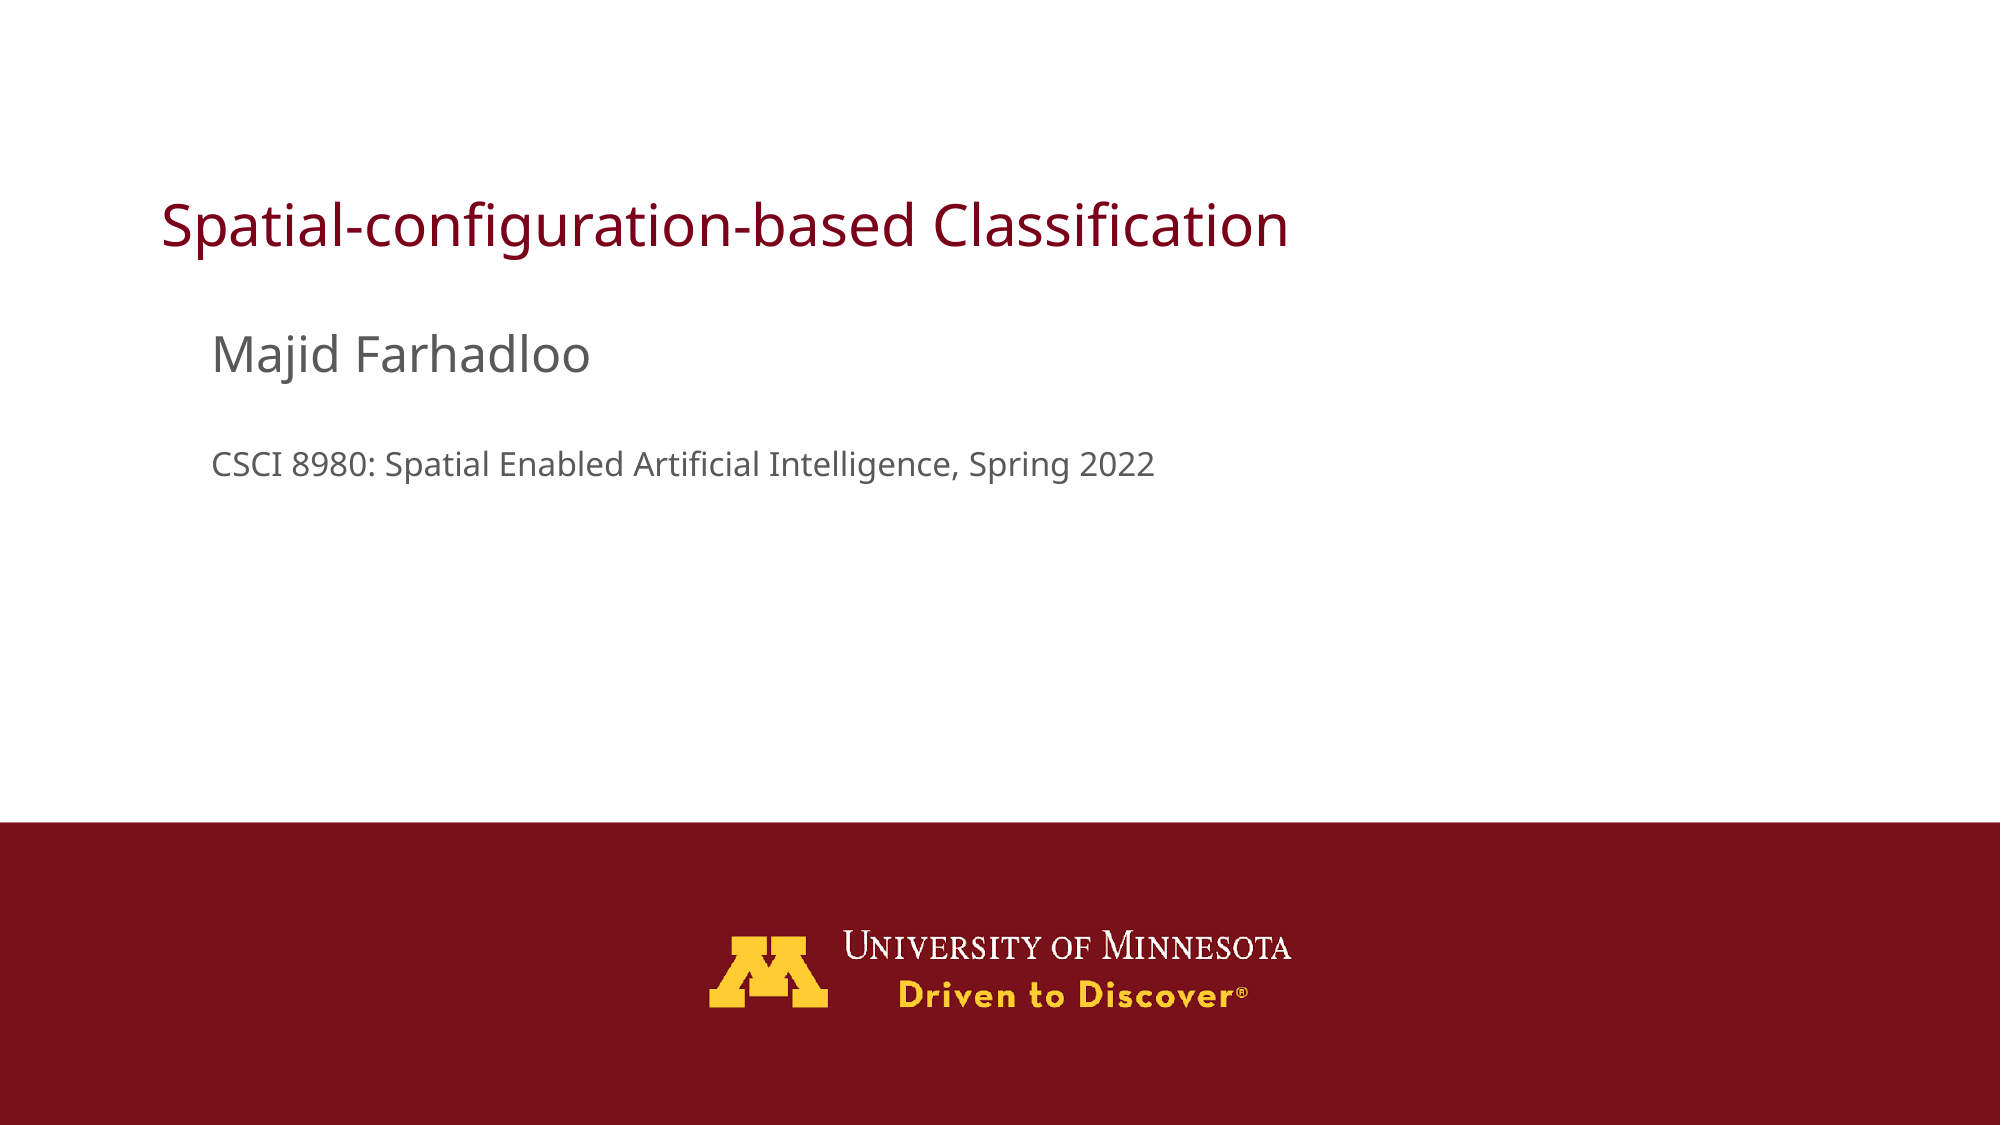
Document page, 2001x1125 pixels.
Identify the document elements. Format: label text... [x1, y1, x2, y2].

list CSCI 8980: Spatial Enabled Artificial Intelligence, Spring 2022 [150, 437, 1900, 521]
picture [0, 822, 2000, 1125]
title Spatial-configuration-based Classification [150, 129, 1900, 316]
list Majid Farhadloo [150, 316, 1900, 417]
